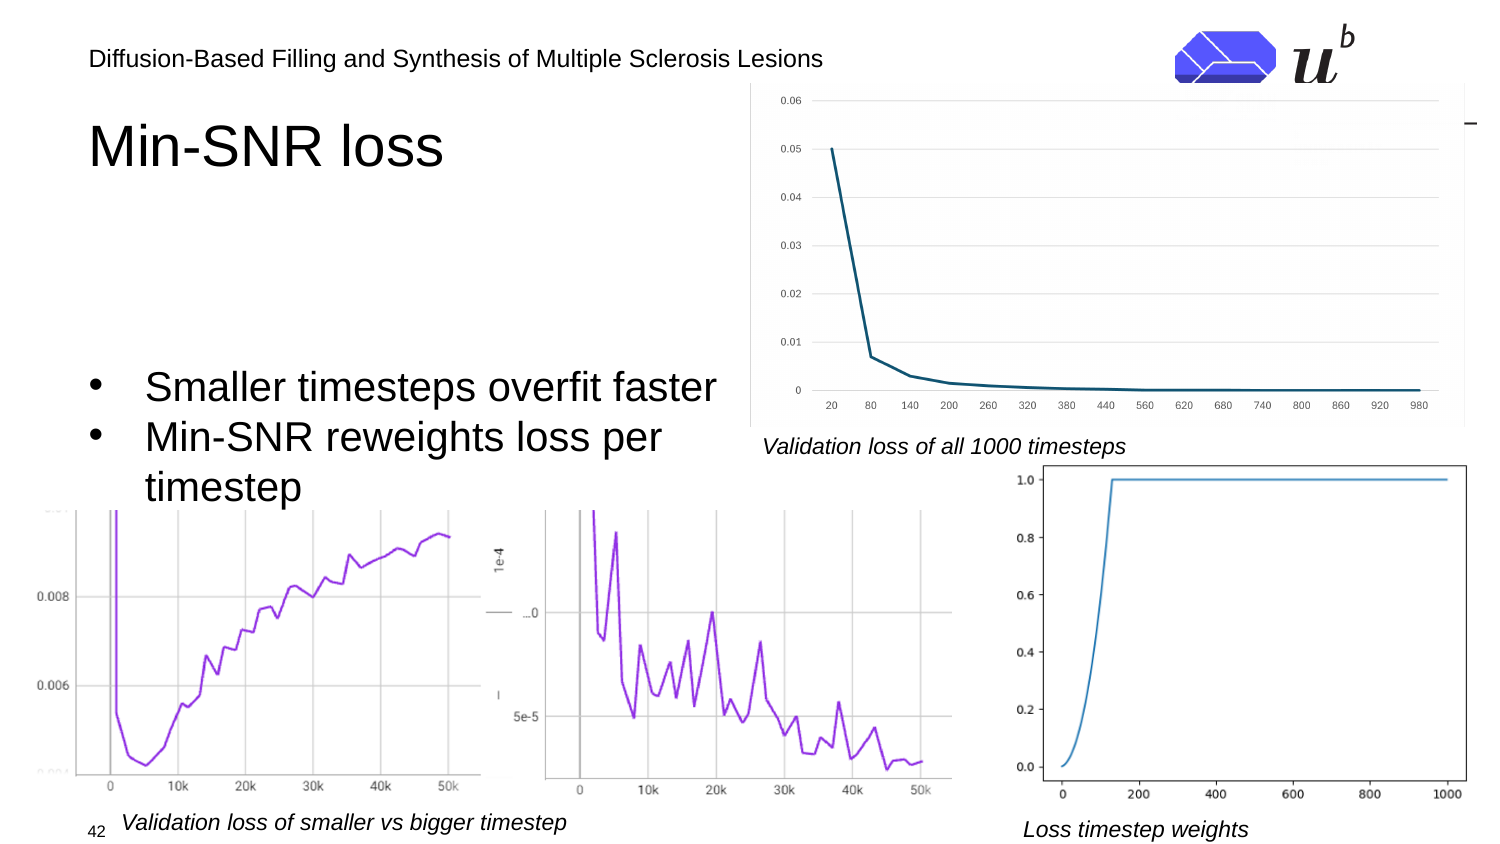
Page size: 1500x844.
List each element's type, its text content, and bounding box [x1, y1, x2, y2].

picture [749, 26, 1465, 427]
picture [35, 510, 952, 798]
list Diffusion-Based Filling and Synthesis of Multiple Sclerosis Lesions [88, 46, 1241, 76]
picture [1008, 457, 1472, 807]
list Smaller timesteps overfit faster Min-SNR reweights loss per timestep [88, 359, 724, 510]
text_box Validation loss of all 1000 timesteps [747, 424, 1465, 467]
title Min-SNR loss [88, 111, 749, 179]
text_box Validation loss of smaller vs bigger timestep [106, 800, 600, 843]
text_box Loss timestep weights [1008, 806, 1500, 844]
